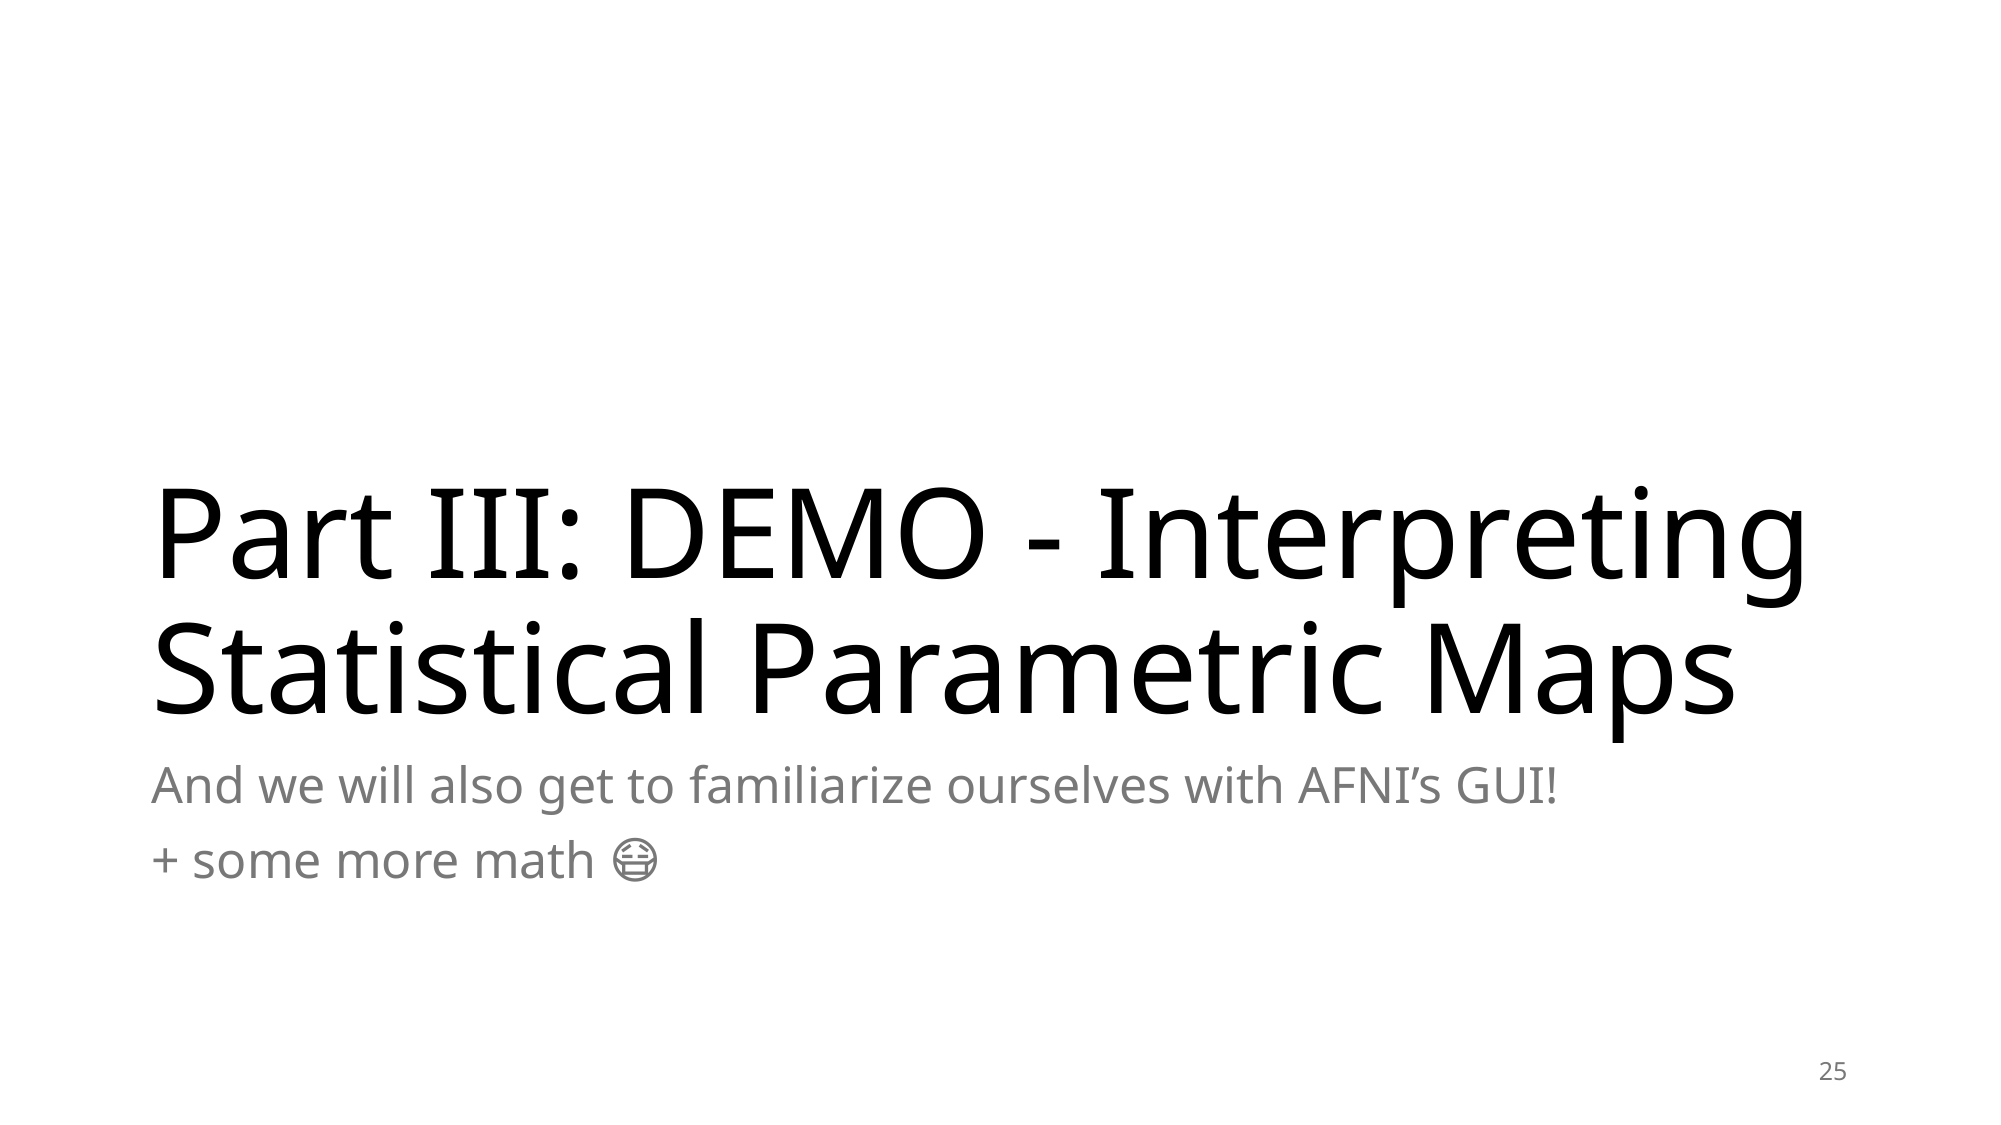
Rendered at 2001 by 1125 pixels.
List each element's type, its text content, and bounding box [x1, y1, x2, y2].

title Part III: DEMO - Interpreting Statistical Parametric Maps [136, 280, 1946, 749]
slide_number 25 [1412, 1042, 1863, 1103]
list And we will also get to familiarize ourselves with AFNI’s GUI! + some more math 😷 [136, 752, 1862, 999]
